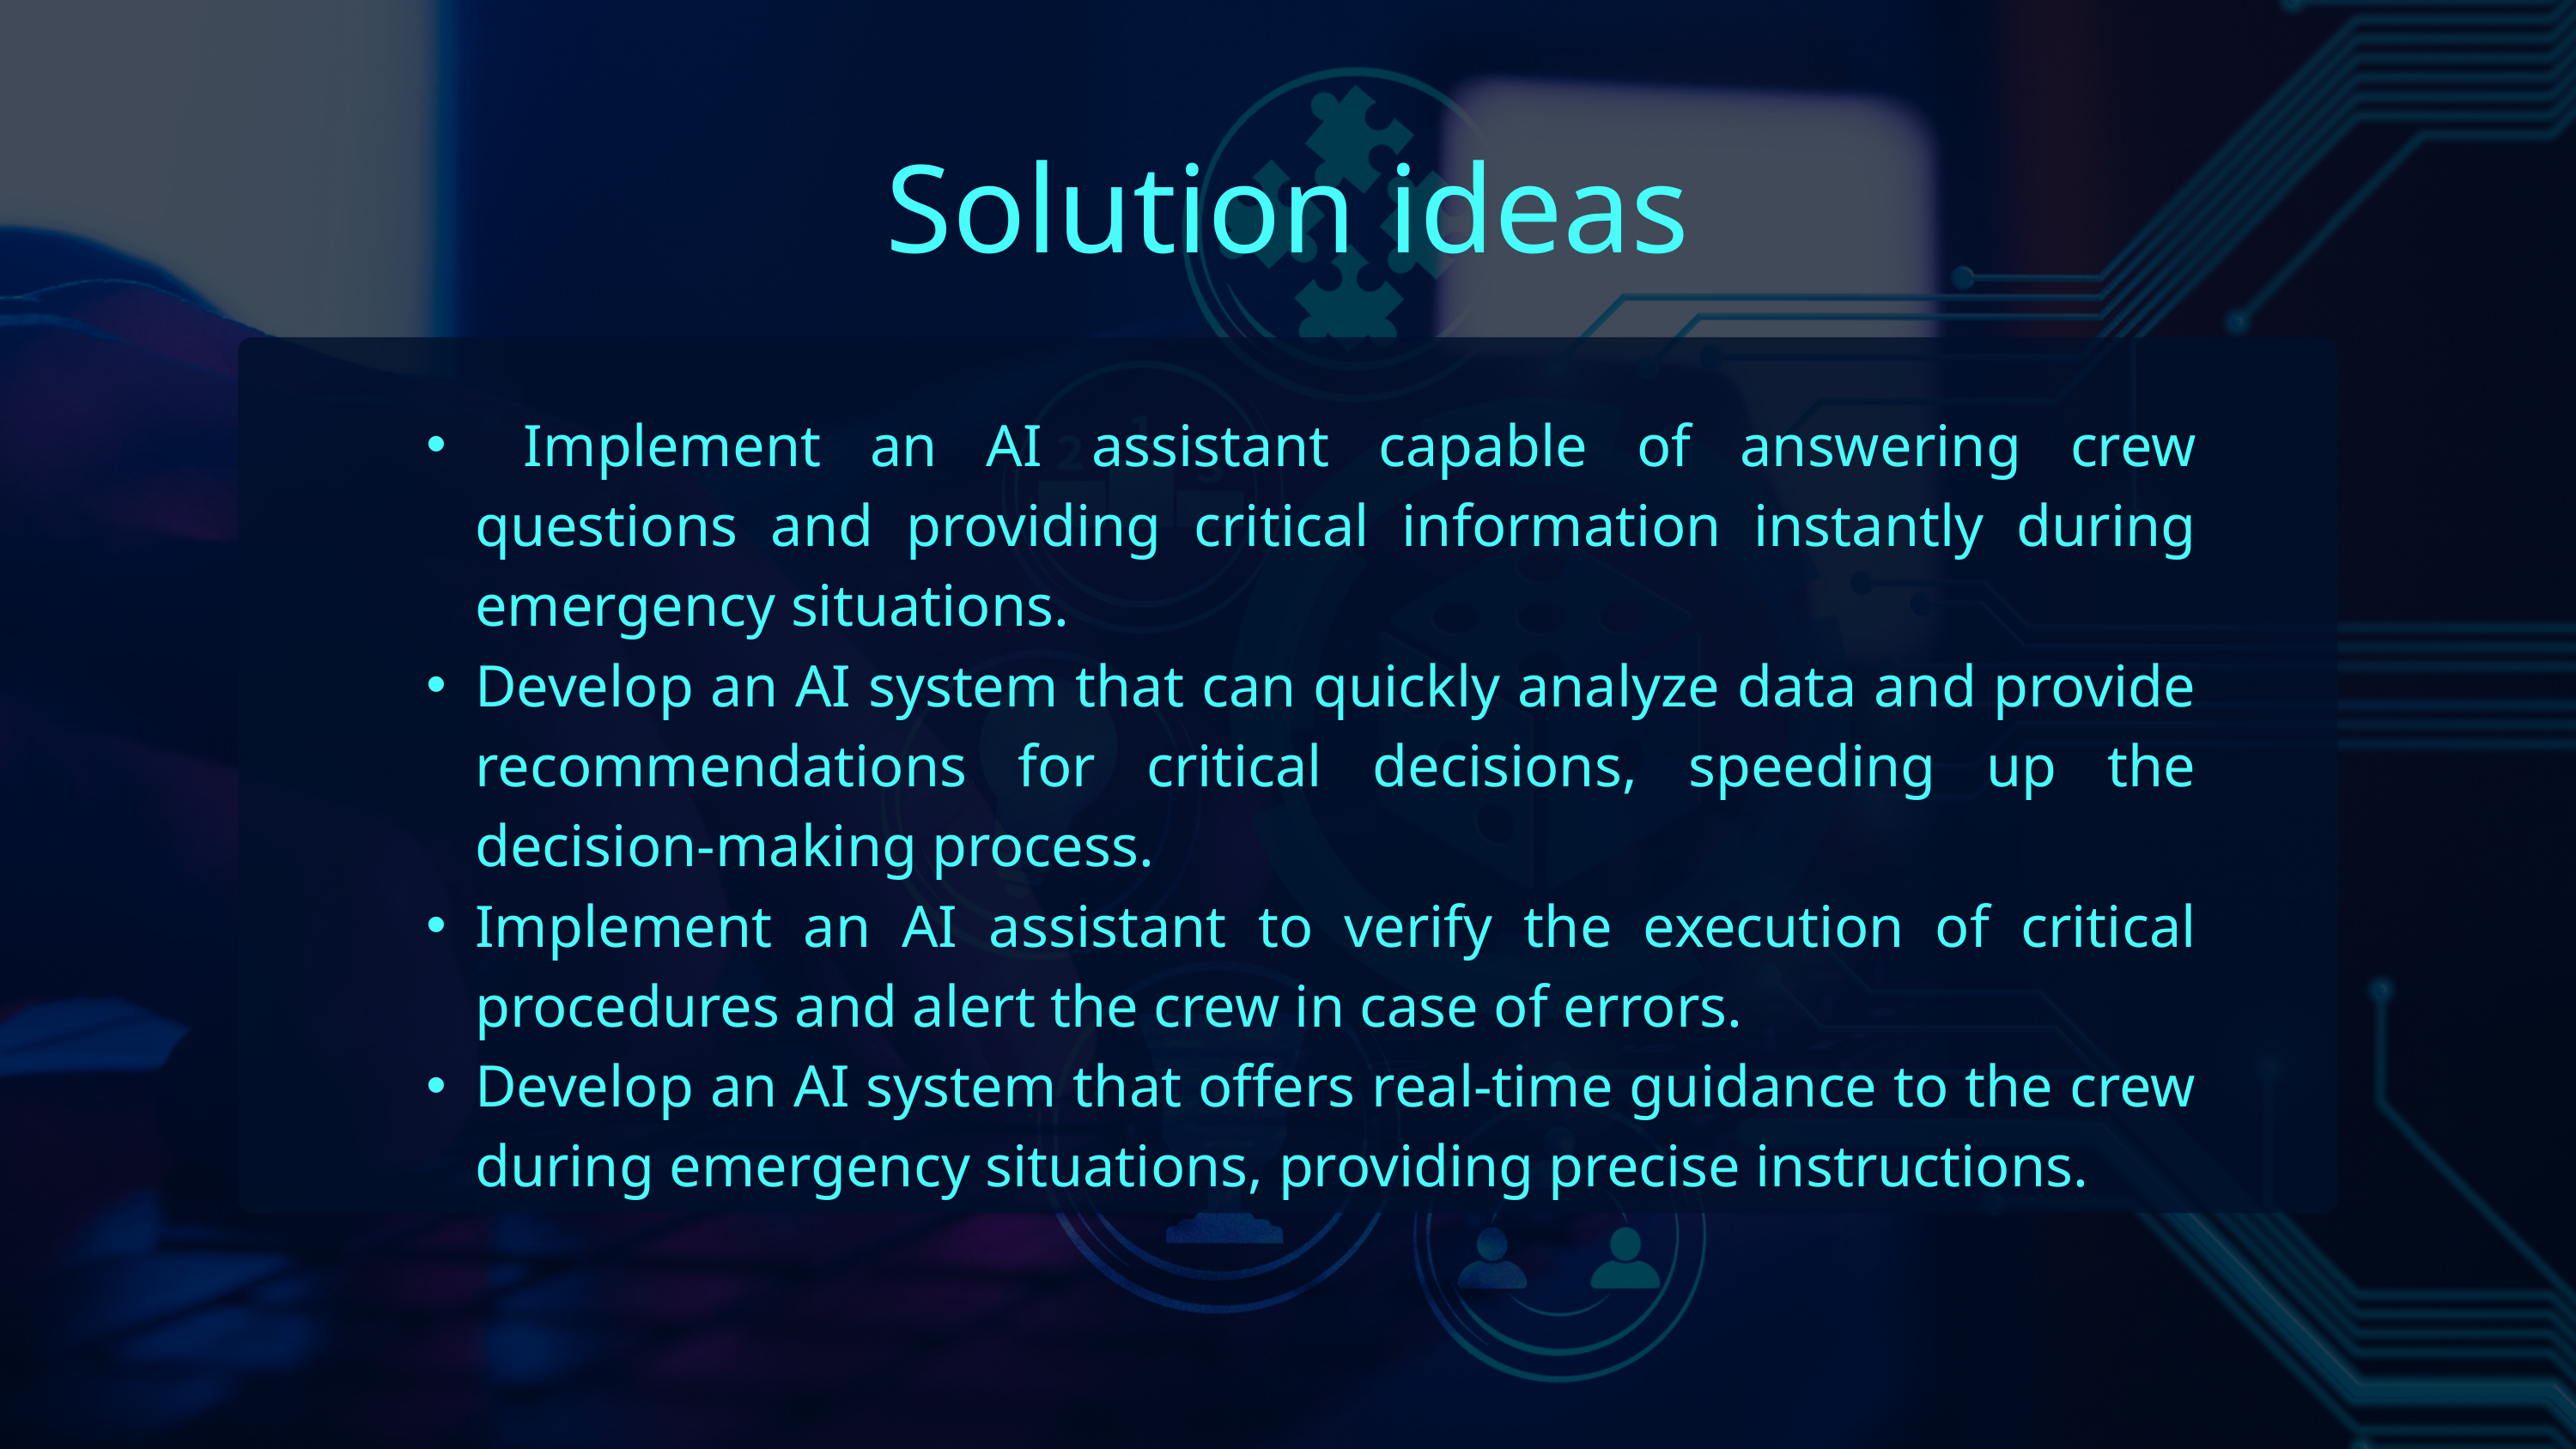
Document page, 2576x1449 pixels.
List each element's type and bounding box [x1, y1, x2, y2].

text_box [0, 0, 2576, 1449]
text_box [238, 336, 2338, 1214]
